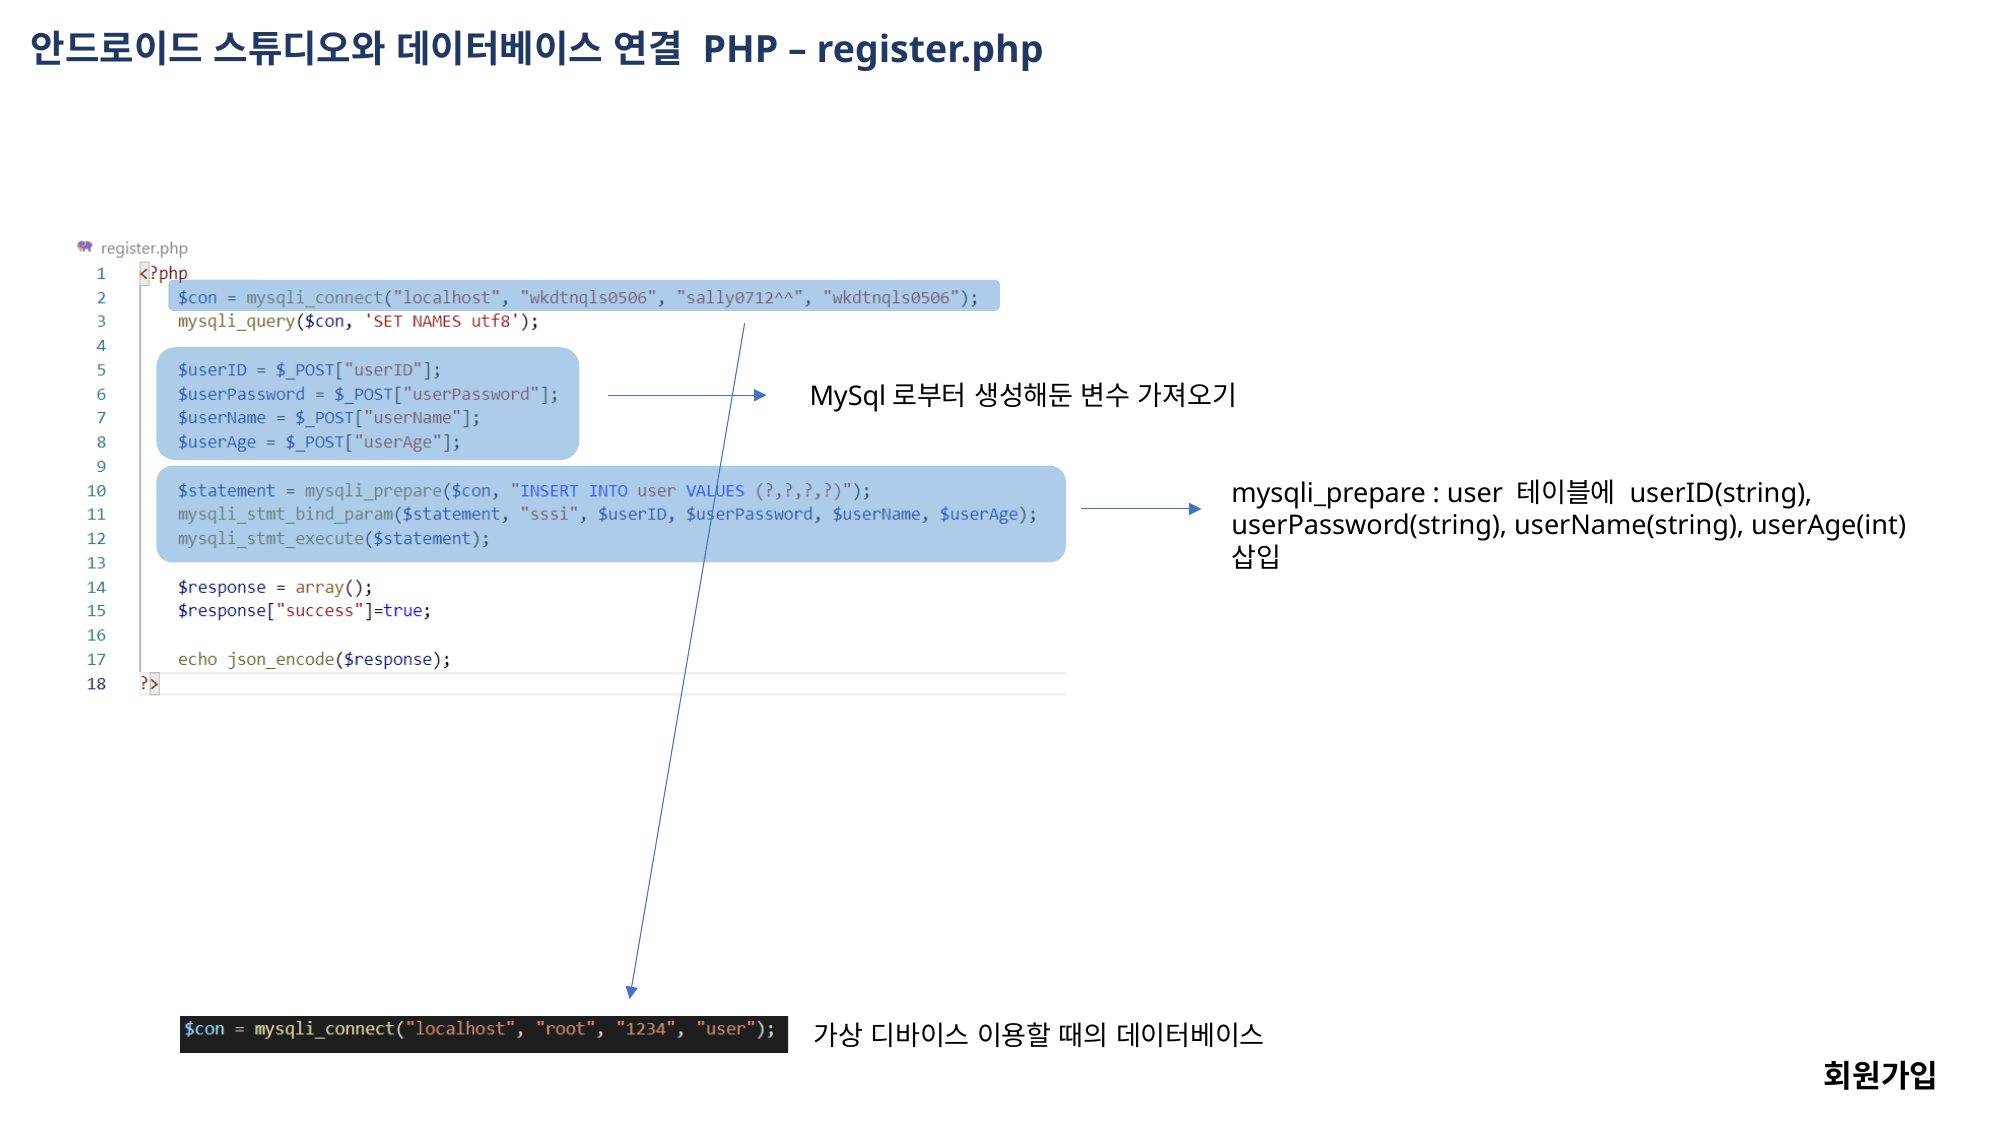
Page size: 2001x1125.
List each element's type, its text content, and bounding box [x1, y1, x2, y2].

text_box mysqli_prepare : user 테이블에 userID(string), userPassword(string), userName(string), userAge(int) 삽입 [1216, 468, 1962, 581]
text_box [629, 323, 745, 1000]
text_box MySql로부터 생성해둔 변수 가져오기 [1066, 371, 1448, 419]
picture [179, 1016, 789, 1053]
text_box 안드로이드 스튜디오와 데이터베이스 연결 PHP – register.php [15, 17, 1701, 78]
picture [71, 236, 1066, 700]
text_box 가상 디바이스 이용할 때의 데이터베이스 [798, 1010, 1581, 1058]
text_box 회원가입 [1808, 1048, 2000, 1101]
